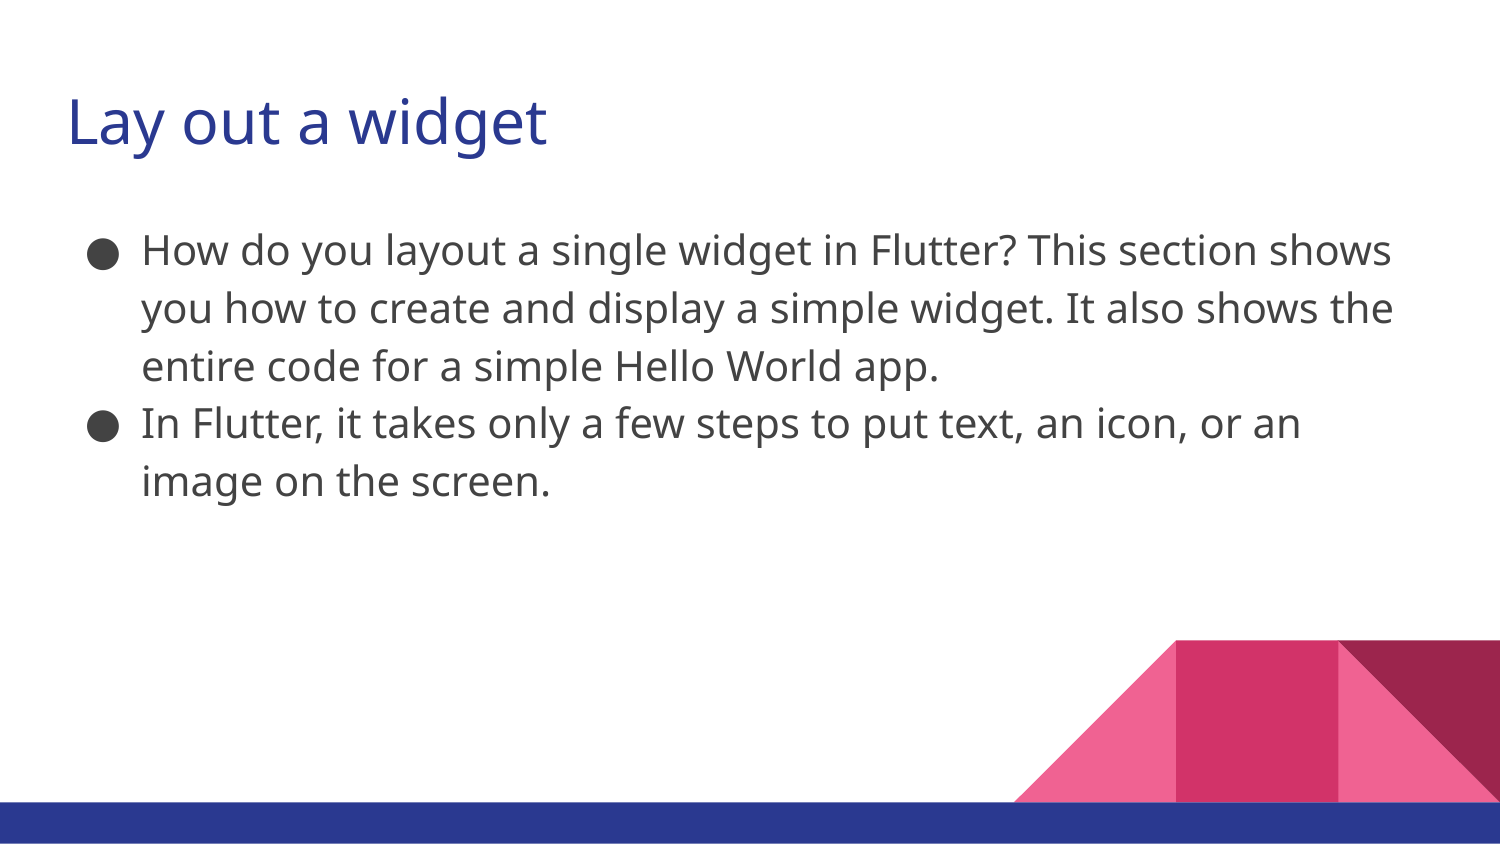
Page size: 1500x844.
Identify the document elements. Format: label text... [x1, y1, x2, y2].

title Lay out a widget [51, 67, 1449, 167]
list How do you layout a single widget in Flutter? This section shows you how to create and display a simple widget. It also shows the entire code for a simple Hello World app. In Flutter, it takes only a few steps to put text, an icon, or an image on the screen. [51, 201, 1449, 750]
